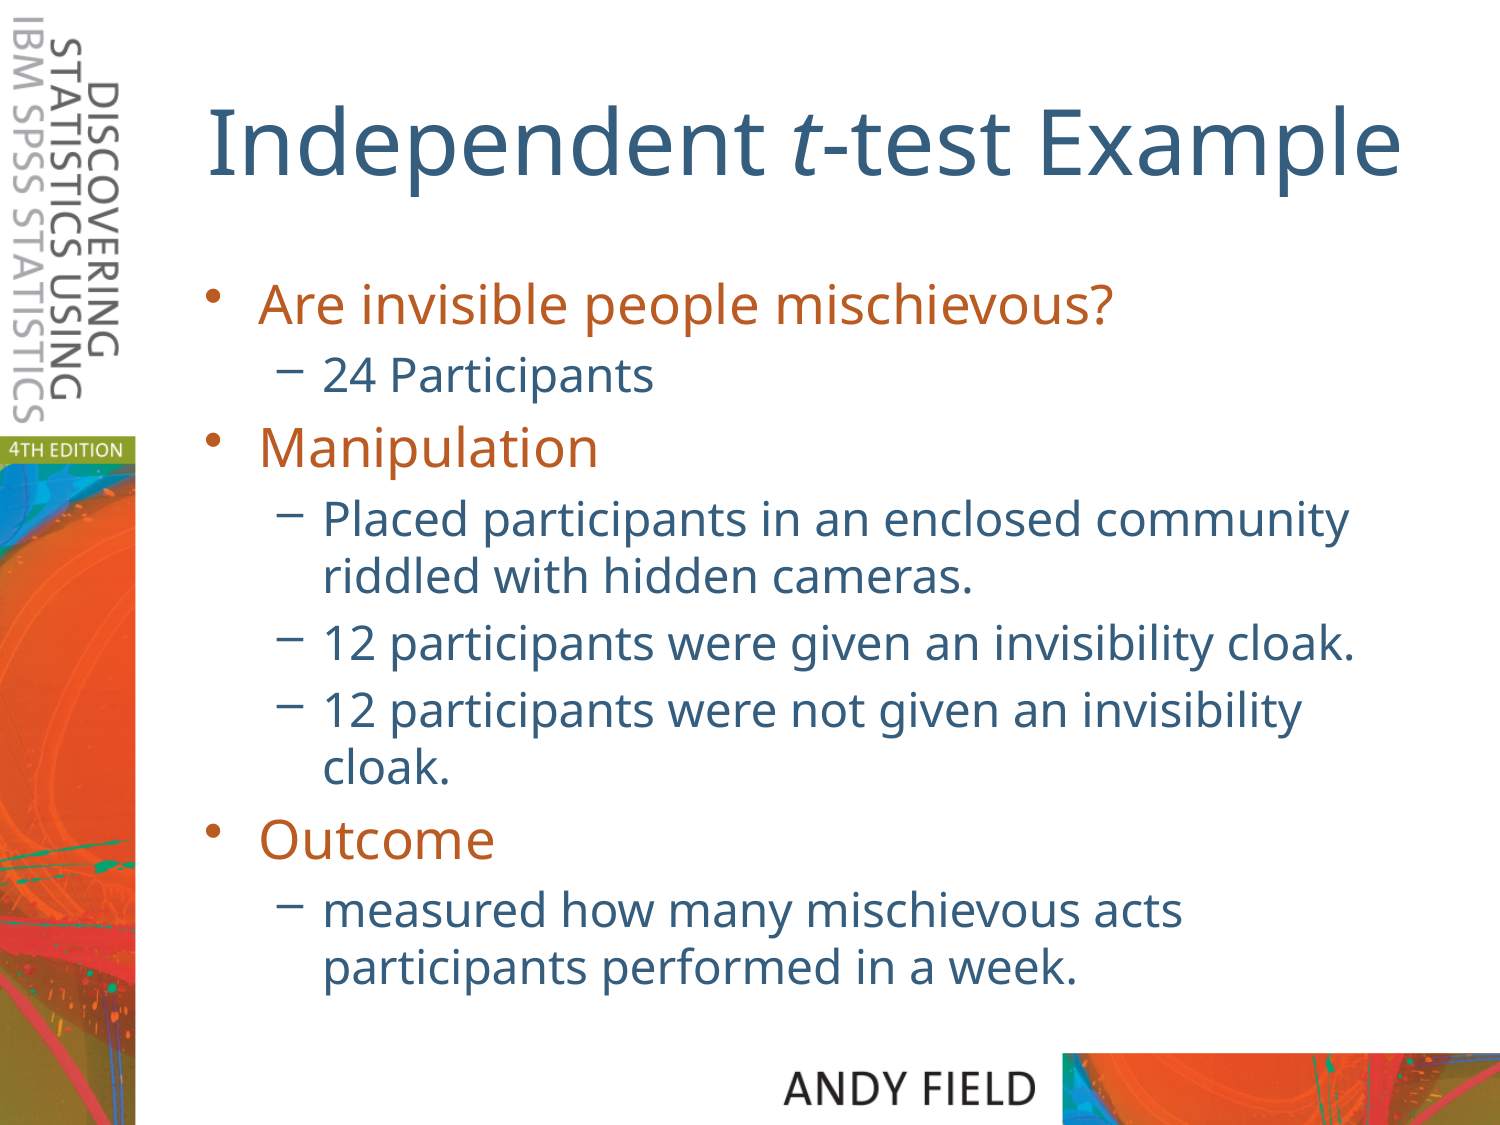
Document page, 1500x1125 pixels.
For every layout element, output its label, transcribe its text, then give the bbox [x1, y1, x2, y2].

title Independent t-test Example [187, 45, 1425, 233]
list Are invisible people mischievous? 24 Participants Manipulation Placed participants in an enclosed community riddled with hidden cameras. 12 participants were given an invisibility cloak. 12 participants were not given an invisibility cloak. Outcome measured how many mischievous acts participants performed in a week. [189, 262, 1425, 1005]
